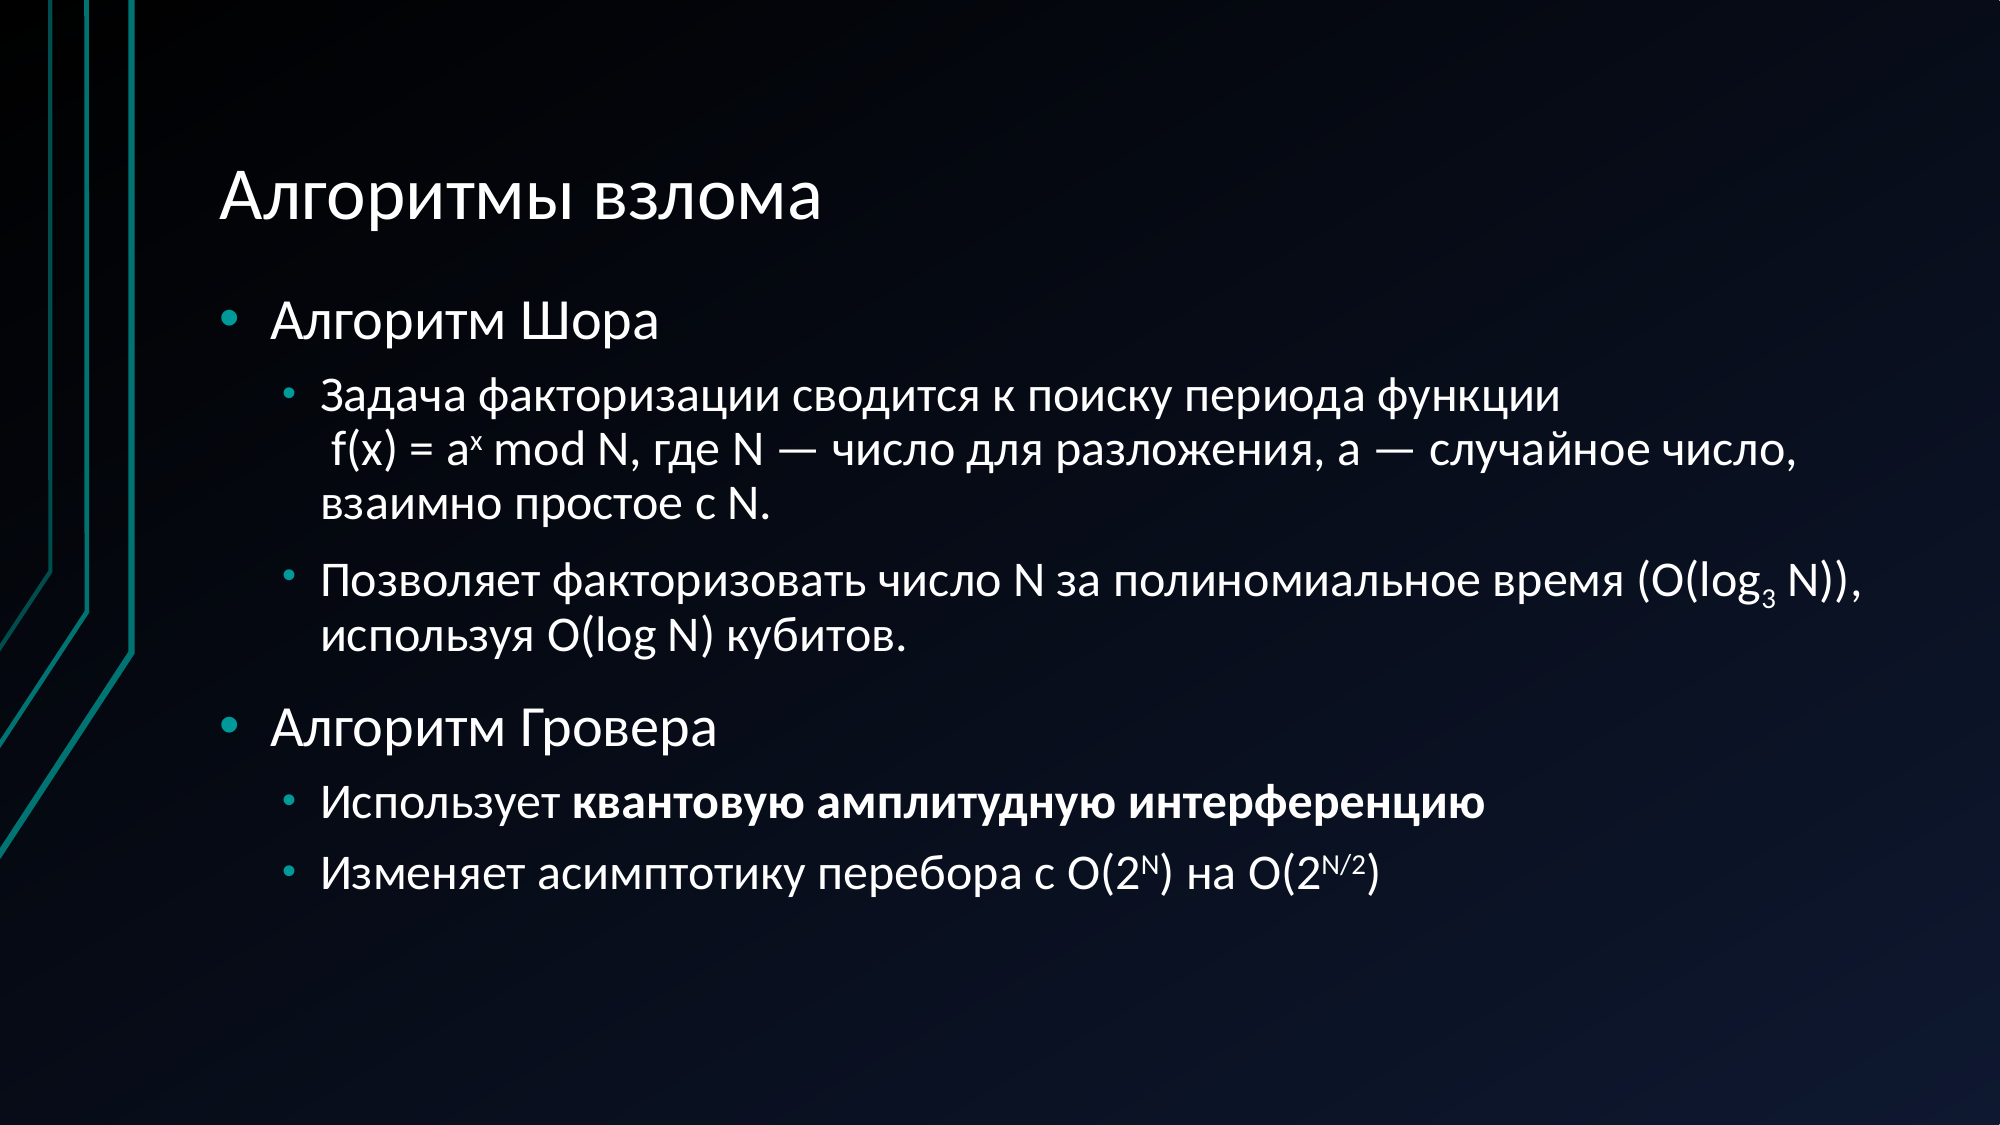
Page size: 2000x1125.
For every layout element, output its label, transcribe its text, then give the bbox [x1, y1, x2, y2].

list Алгоритм Шора Задача факторизации сводится к поиску периода функции f(x) = ax mod N, где N — число для разложения, a — случайное число, взаимно простое с N. Позволяет факторизовать число N за полиномиальное время (O(log3 N)), используя O(log N) кубитов. Алгоритм Гровера Использует квантовую амплитудную интерференцию Изменяет асимптотику перебора с O(2N) на O(2N/2) [199, 279, 1900, 1011]
title Алгоритмы взлома [199, 45, 1900, 246]
